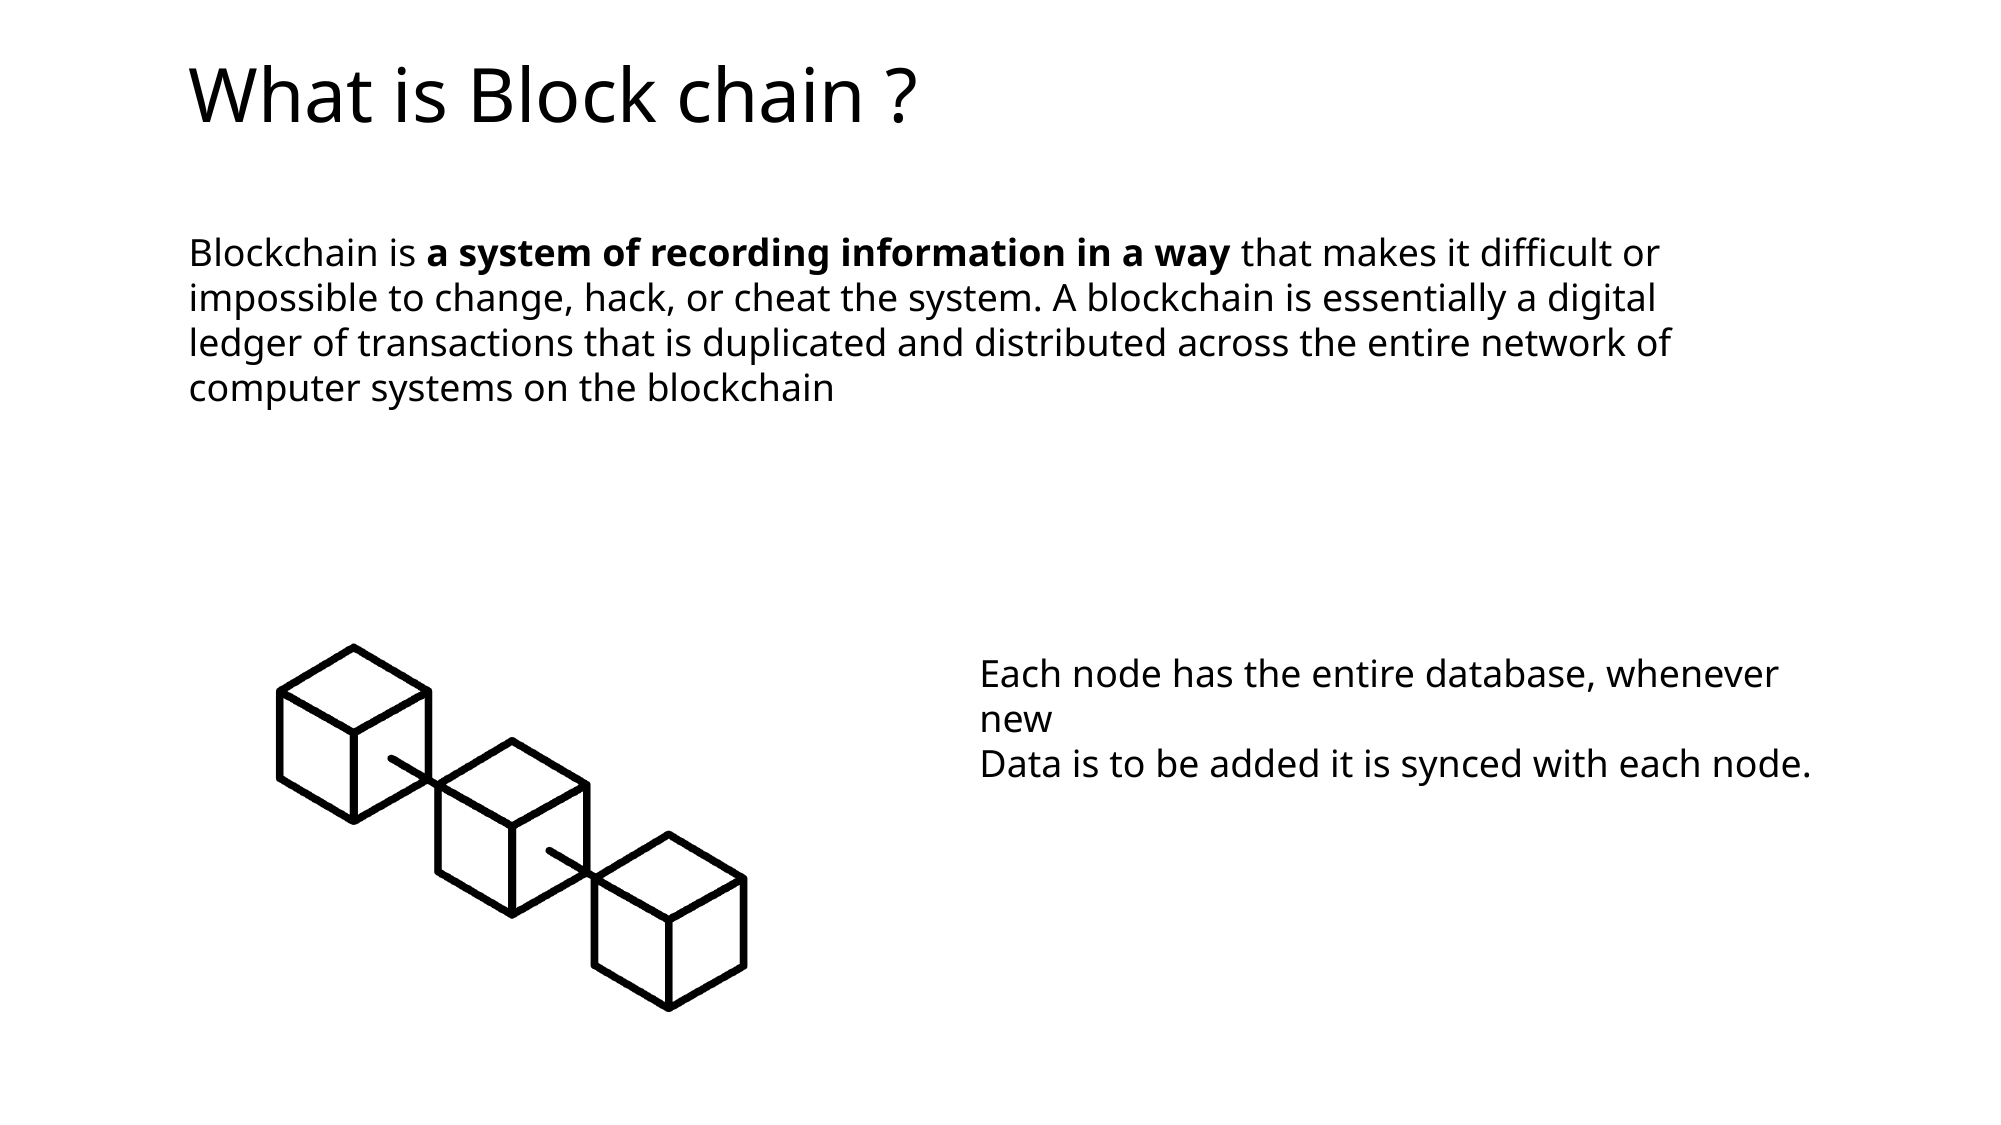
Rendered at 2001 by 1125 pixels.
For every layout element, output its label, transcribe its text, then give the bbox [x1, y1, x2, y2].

picture [53, 570, 969, 1086]
text_box Each node has the entire database, whenever new Data is to be added it is synced with each node. [974, 642, 1855, 838]
text_box Blockchain is a system of recording information in a way that makes it difficult or impossible to change, hack, or cheat the system. A blockchain is essentially a digital ledger of transactions that is duplicated and distributed across the entire network of computer systems on the blockchain [173, 221, 1756, 416]
text_box What is Block chain ? [173, 39, 1394, 145]
